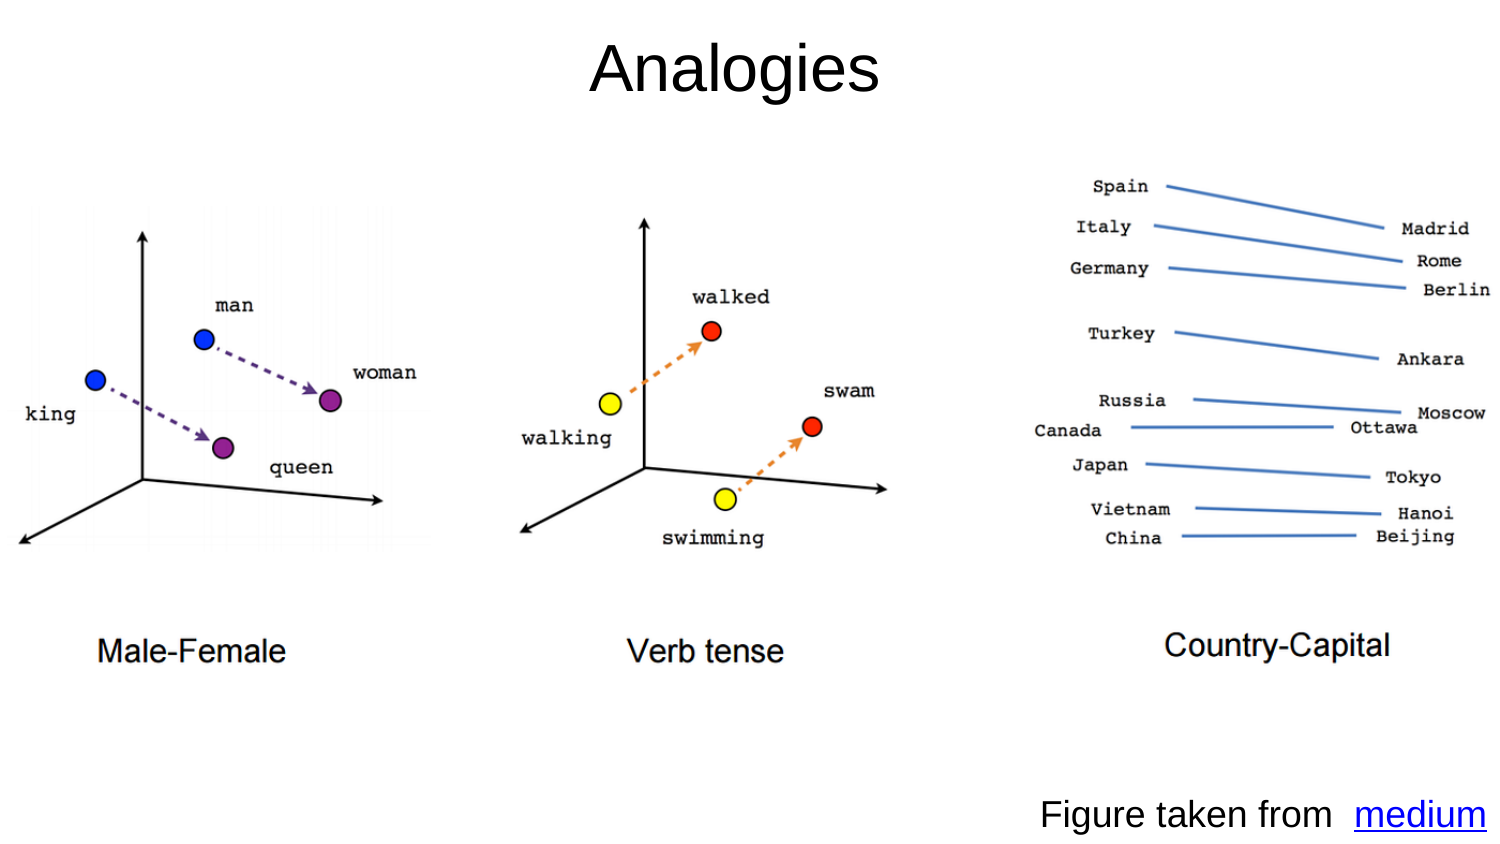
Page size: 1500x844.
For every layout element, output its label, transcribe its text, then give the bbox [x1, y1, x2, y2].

title Analogies [587, 22, 913, 157]
picture [0, 159, 1500, 685]
text_box Figure taken from medium [1024, 783, 1500, 843]
